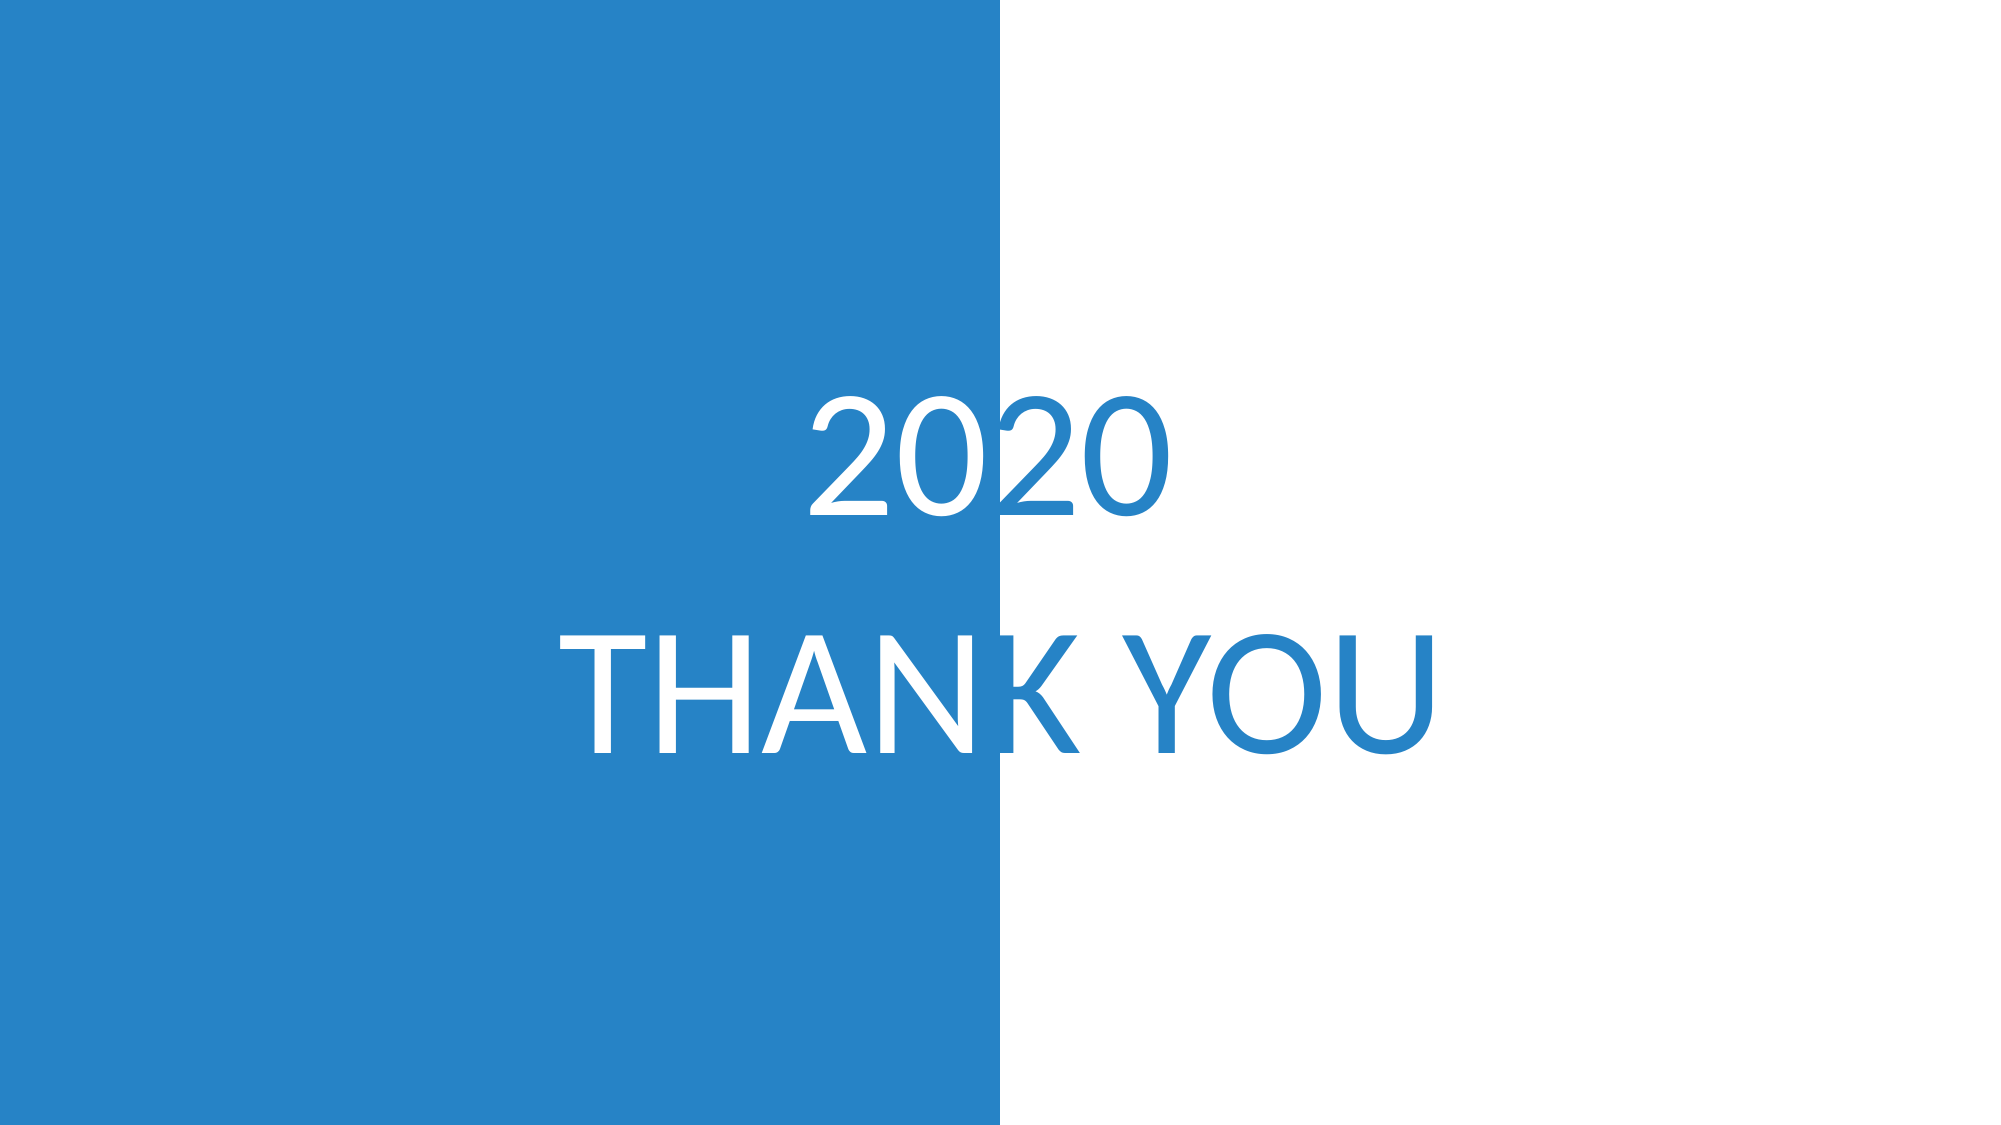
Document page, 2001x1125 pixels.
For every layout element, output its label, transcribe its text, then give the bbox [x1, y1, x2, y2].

text_box THANK YOU [543, 562, 1663, 798]
text_box 2020 [787, 325, 1279, 560]
